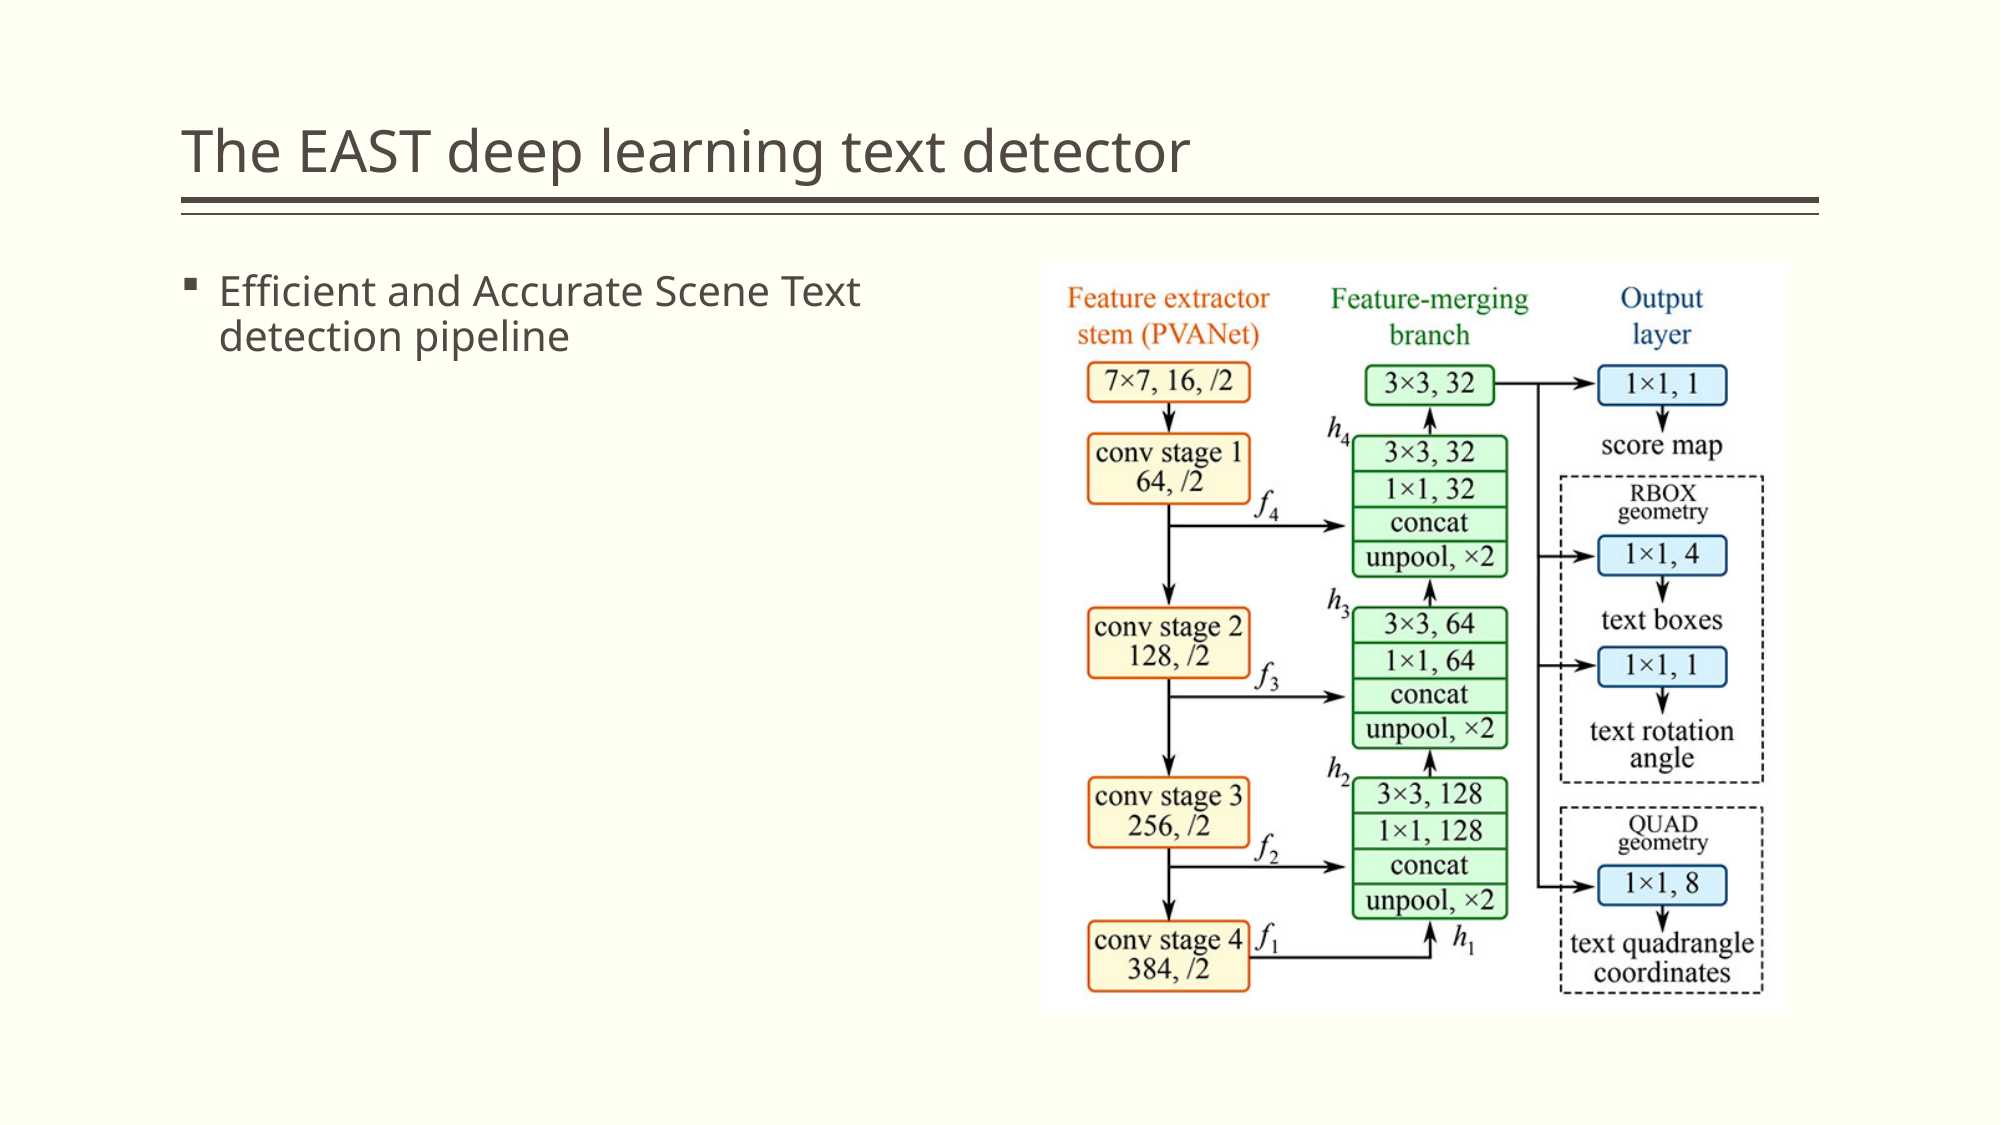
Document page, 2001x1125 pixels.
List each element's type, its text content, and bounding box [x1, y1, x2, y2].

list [1042, 262, 1789, 1013]
title The EAST deep learning text detector [181, 12, 1819, 193]
list Efficient and Accurate Scene Text detection pipeline [181, 262, 988, 1013]
